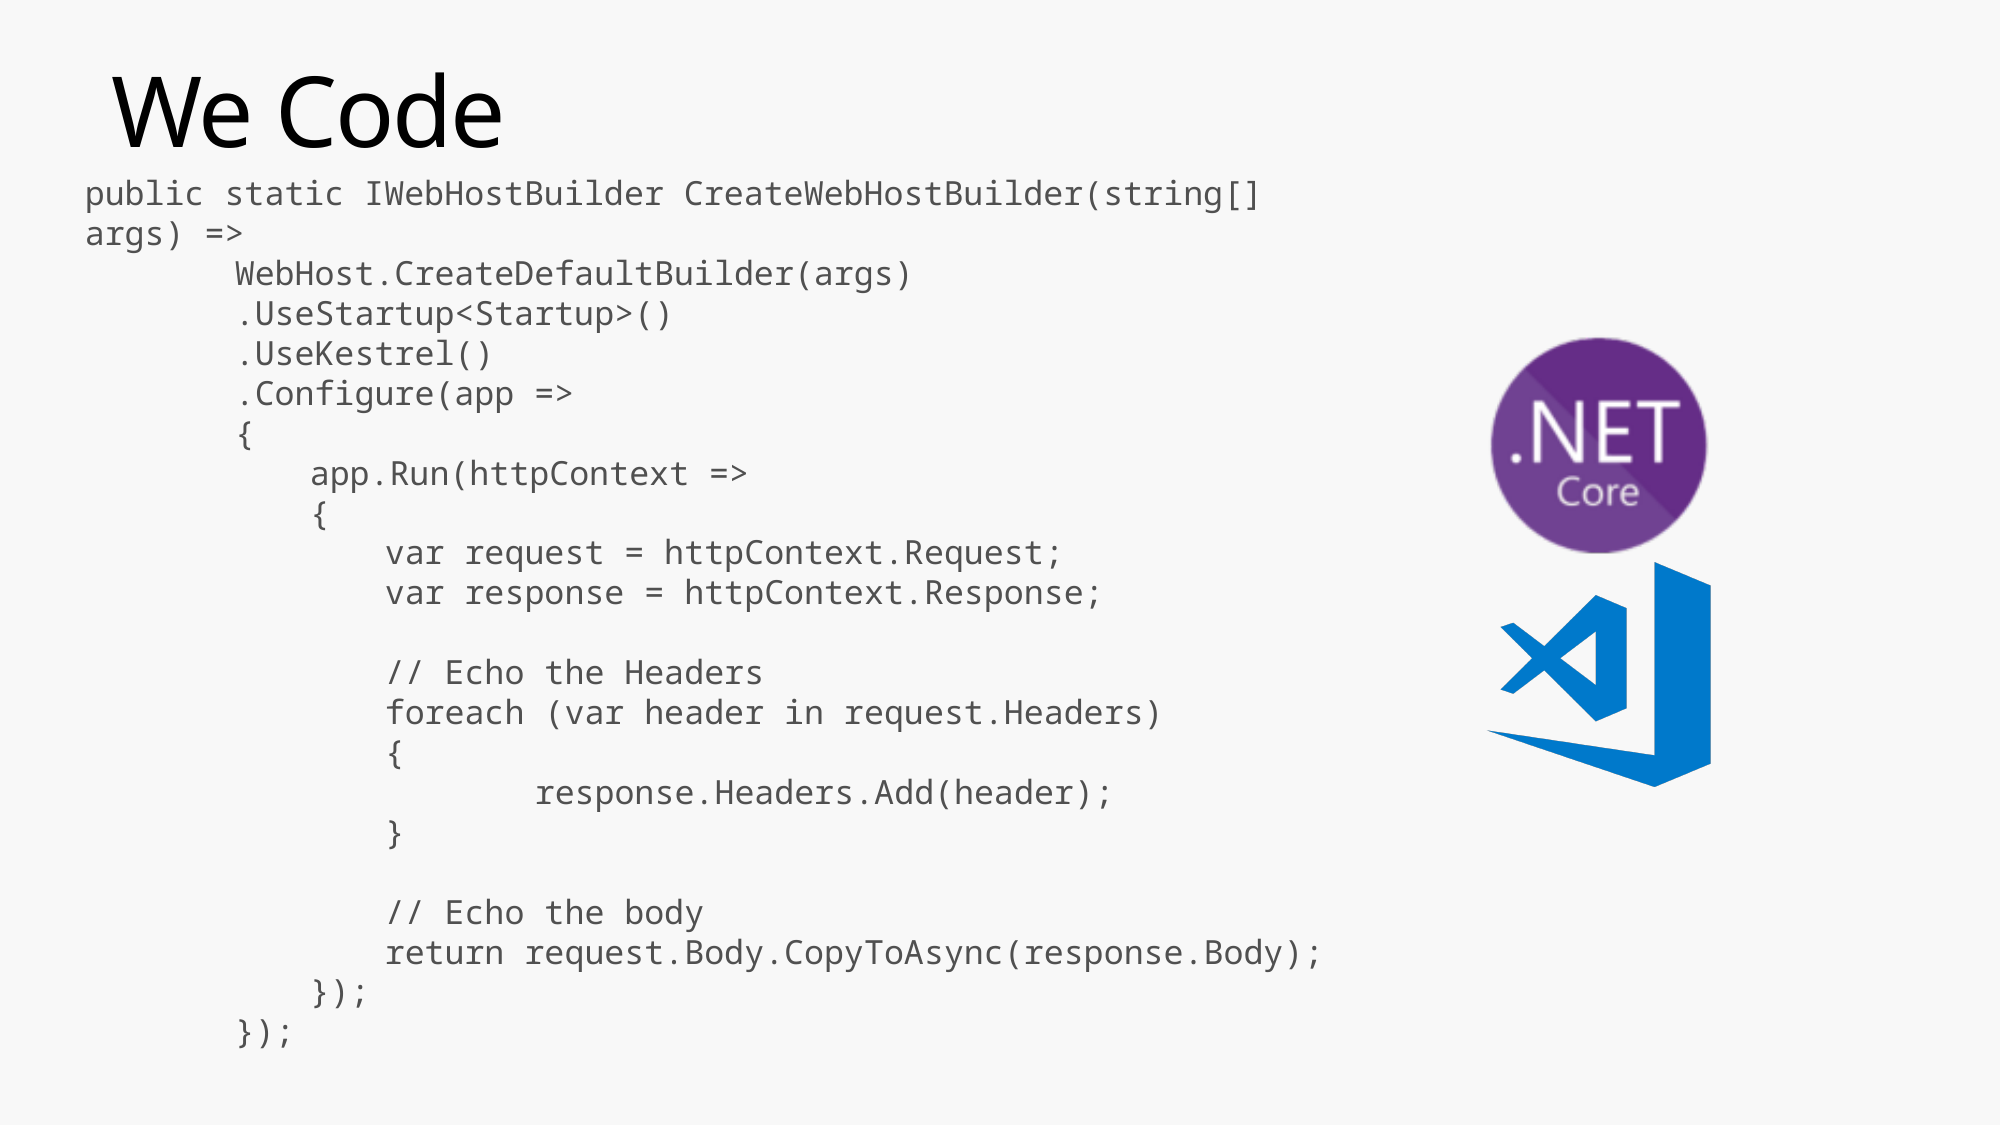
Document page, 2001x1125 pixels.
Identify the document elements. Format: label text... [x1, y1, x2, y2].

picture [1205, 160, 1990, 787]
text_box public static IWebHostBuilder CreateWebHostBuilder(string[] args) => WebHost.CreateDefaultBuilder(args) .UseStartup<Startup>() .UseKestrel() .Configure(app => { app.Run(httpContext => { var request = httpContext.Request; var response = httpContext.Response; // Echo the Headers foreach (var header in request.Headers) { response.Headers.Add(header); } // Echo the body return request.Body.CopyToAsync(response.Body); }); }); [69, 164, 1383, 1058]
title We Code [87, 47, 2000, 196]
